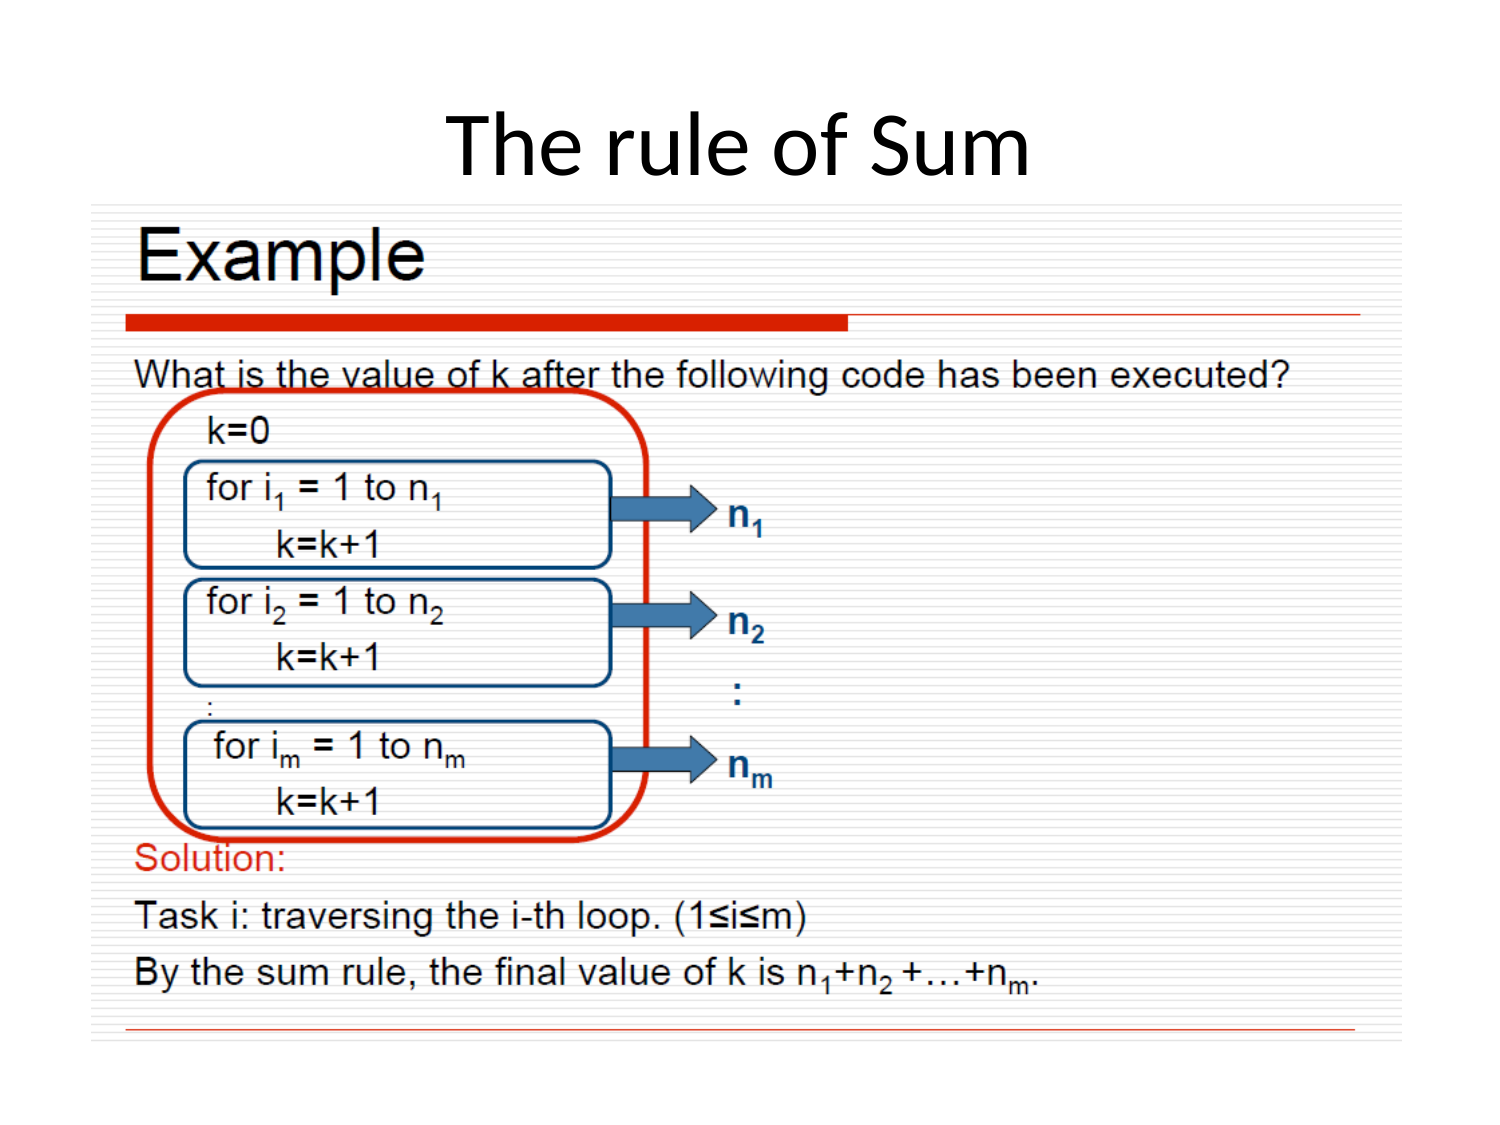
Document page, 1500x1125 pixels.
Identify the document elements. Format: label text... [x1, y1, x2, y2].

picture [91, 199, 1403, 1044]
title The rule of Sum [75, 45, 1425, 233]
